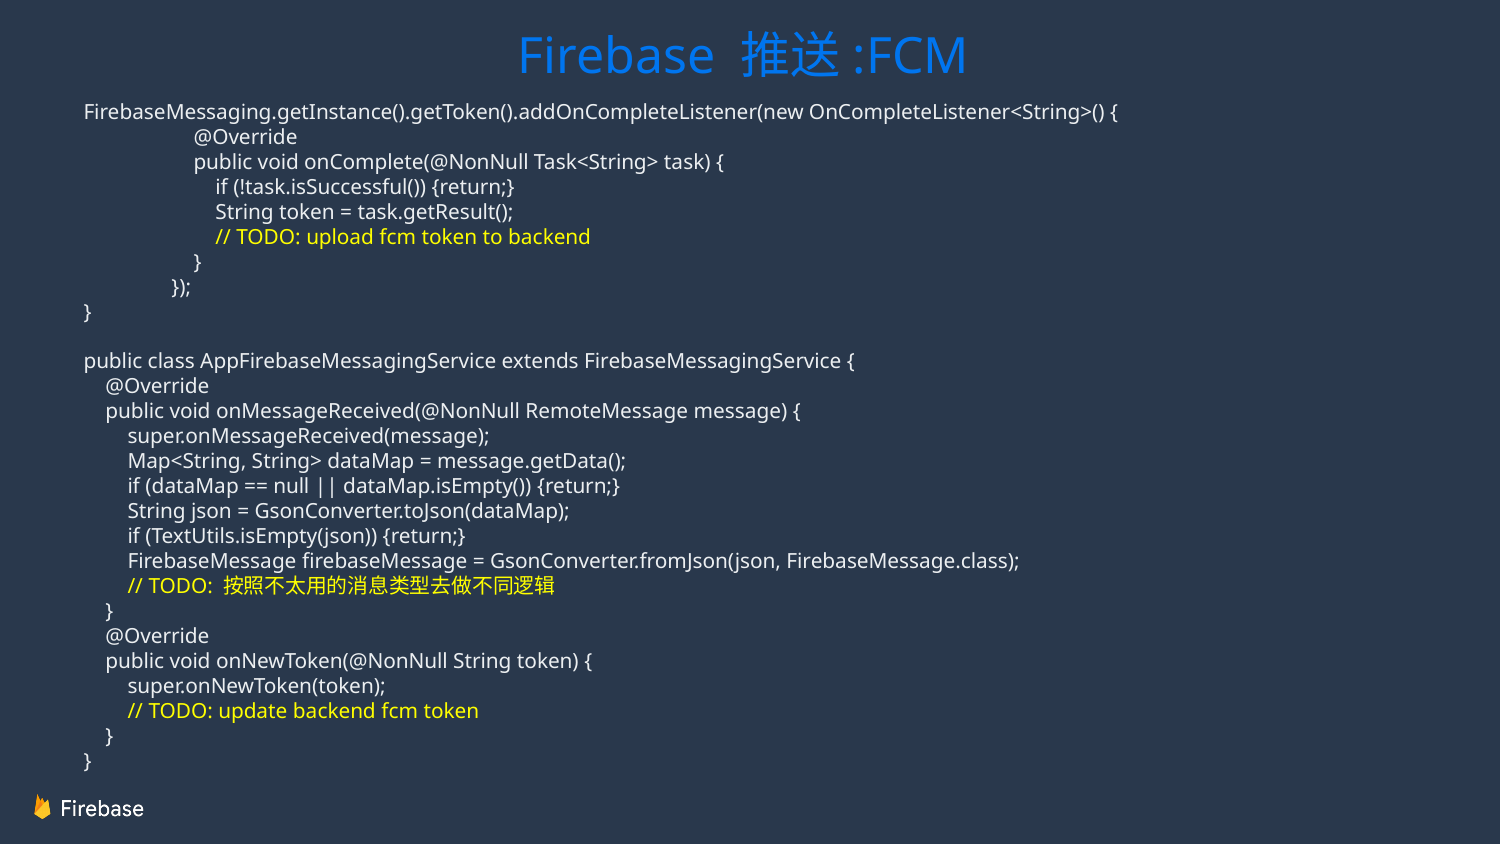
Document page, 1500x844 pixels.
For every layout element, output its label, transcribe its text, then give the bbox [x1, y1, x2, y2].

text_box FirebaseMessaging.getInstance().getToken().addOnCompleteListener(new OnCompleteListener<String>() { @Override public void onComplete(@NonNull Task<String> task) { if (!task.isSuccessful()) {return;} String token = task.getResult(); // TODO: upload fcm token to backend } }); } public class AppFirebaseMessagingService extends FirebaseMessagingService { @Override public void onMessageReceived(@NonNull RemoteMessage message) { super.onMessageReceived(message); Map<String, String> dataMap = message.getData(); if (dataMap == null || dataMap.isEmpty()) {return;} String json = GsonConverter.toJson(dataMap); if (TextUtils.isEmpty(json)) {return;} FirebaseMessage firebaseMessage = GsonConverter.fromJson(json, FirebaseMessage.class); // TODO: 按照不太用的消息类型去做不同逻辑 } @Override public void onNewToken(@NonNull String token) { super.onNewToken(token); // TODO: update backend fcm token } } [68, 91, 1494, 836]
picture [34, 794, 68, 819]
subtitle Firebase 推送:FCM [51, 0, 1449, 130]
